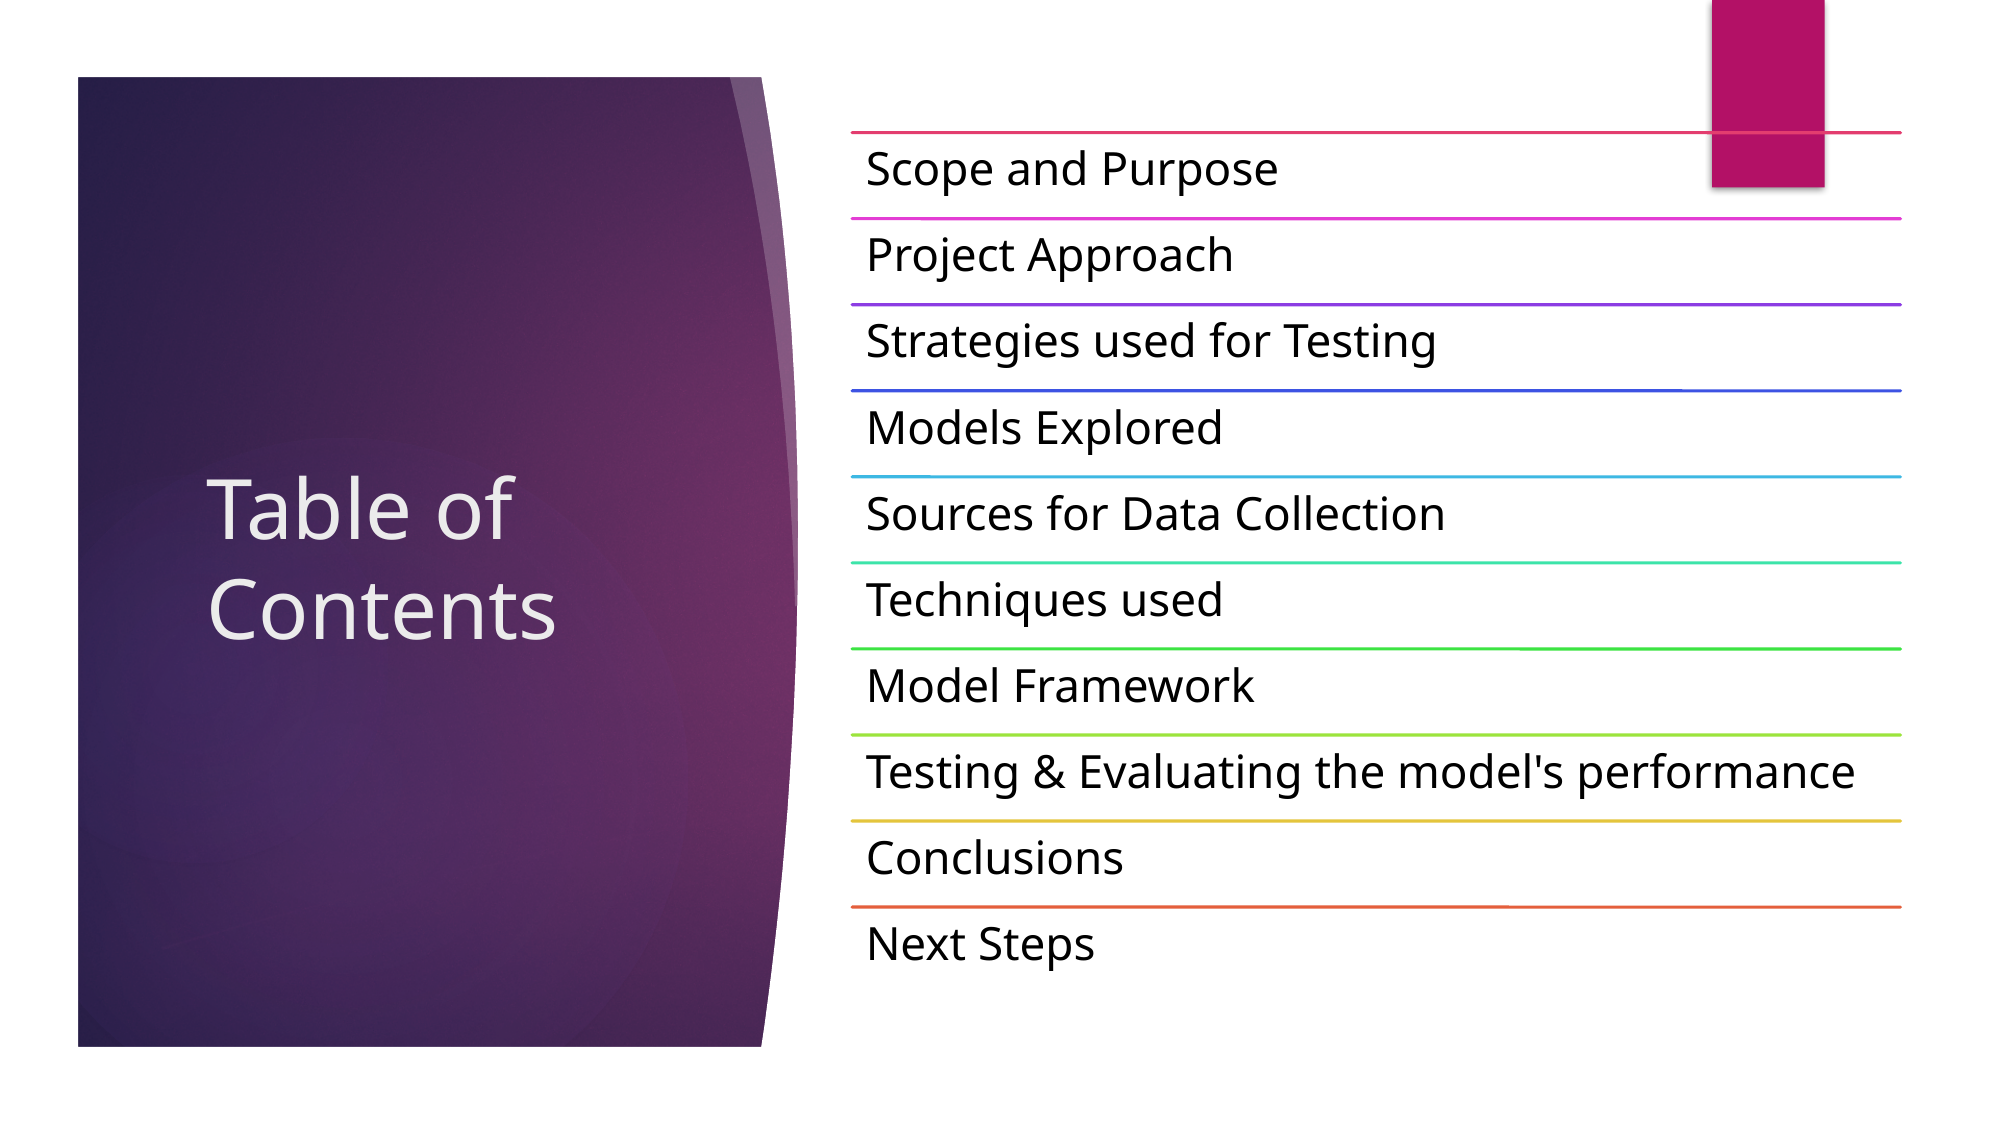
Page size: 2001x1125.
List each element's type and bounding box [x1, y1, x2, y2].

text_box [0, 0, 2000, 1125]
text_box [851, 132, 1901, 994]
